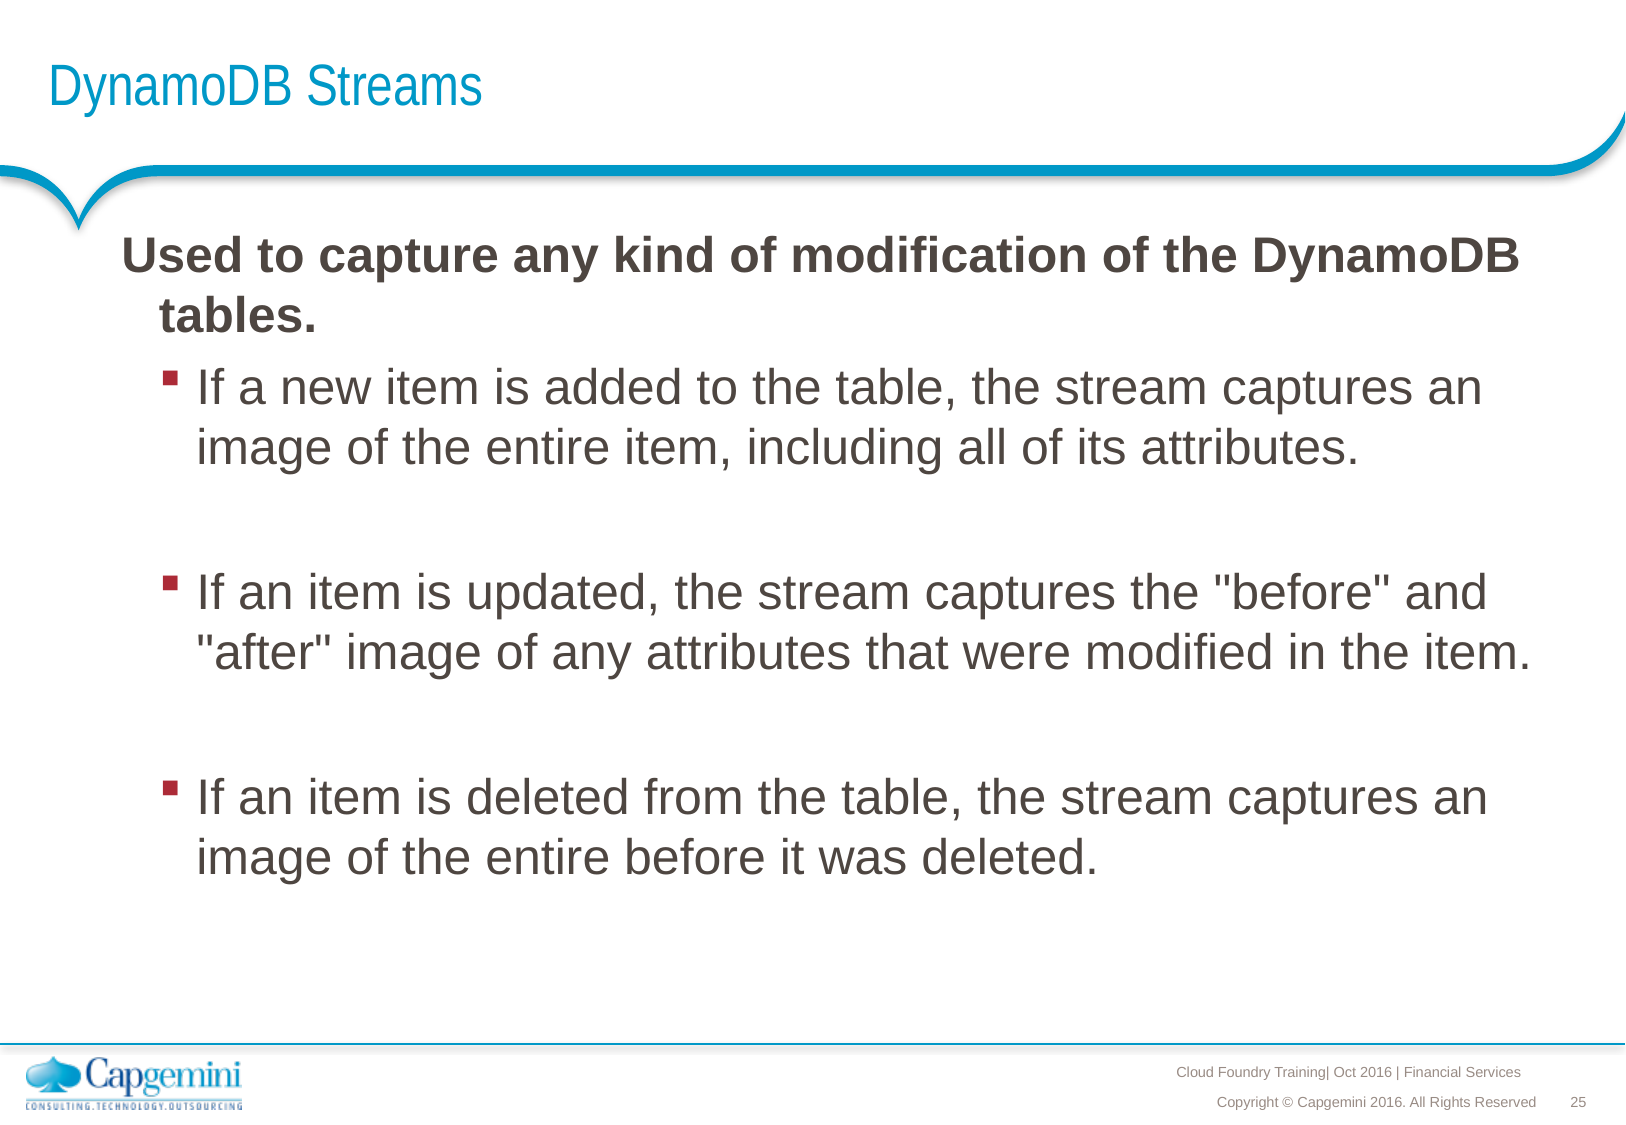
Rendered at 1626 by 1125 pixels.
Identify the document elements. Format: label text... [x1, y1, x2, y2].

picture [26, 1056, 242, 1110]
title DynamoDB Streams [0, 0, 1625, 165]
list Used to capture any kind of modification of the DynamoDB tables. If a new item is added to the table, the stream captures an image of the entire item, including all of its attributes. If an item is updated, the stream captures the "before" and "after" image of any attributes that were modified in the item. If an item is deleted from the table, the stream captures an image of the entire before it was deleted. [121, 210, 1554, 1030]
